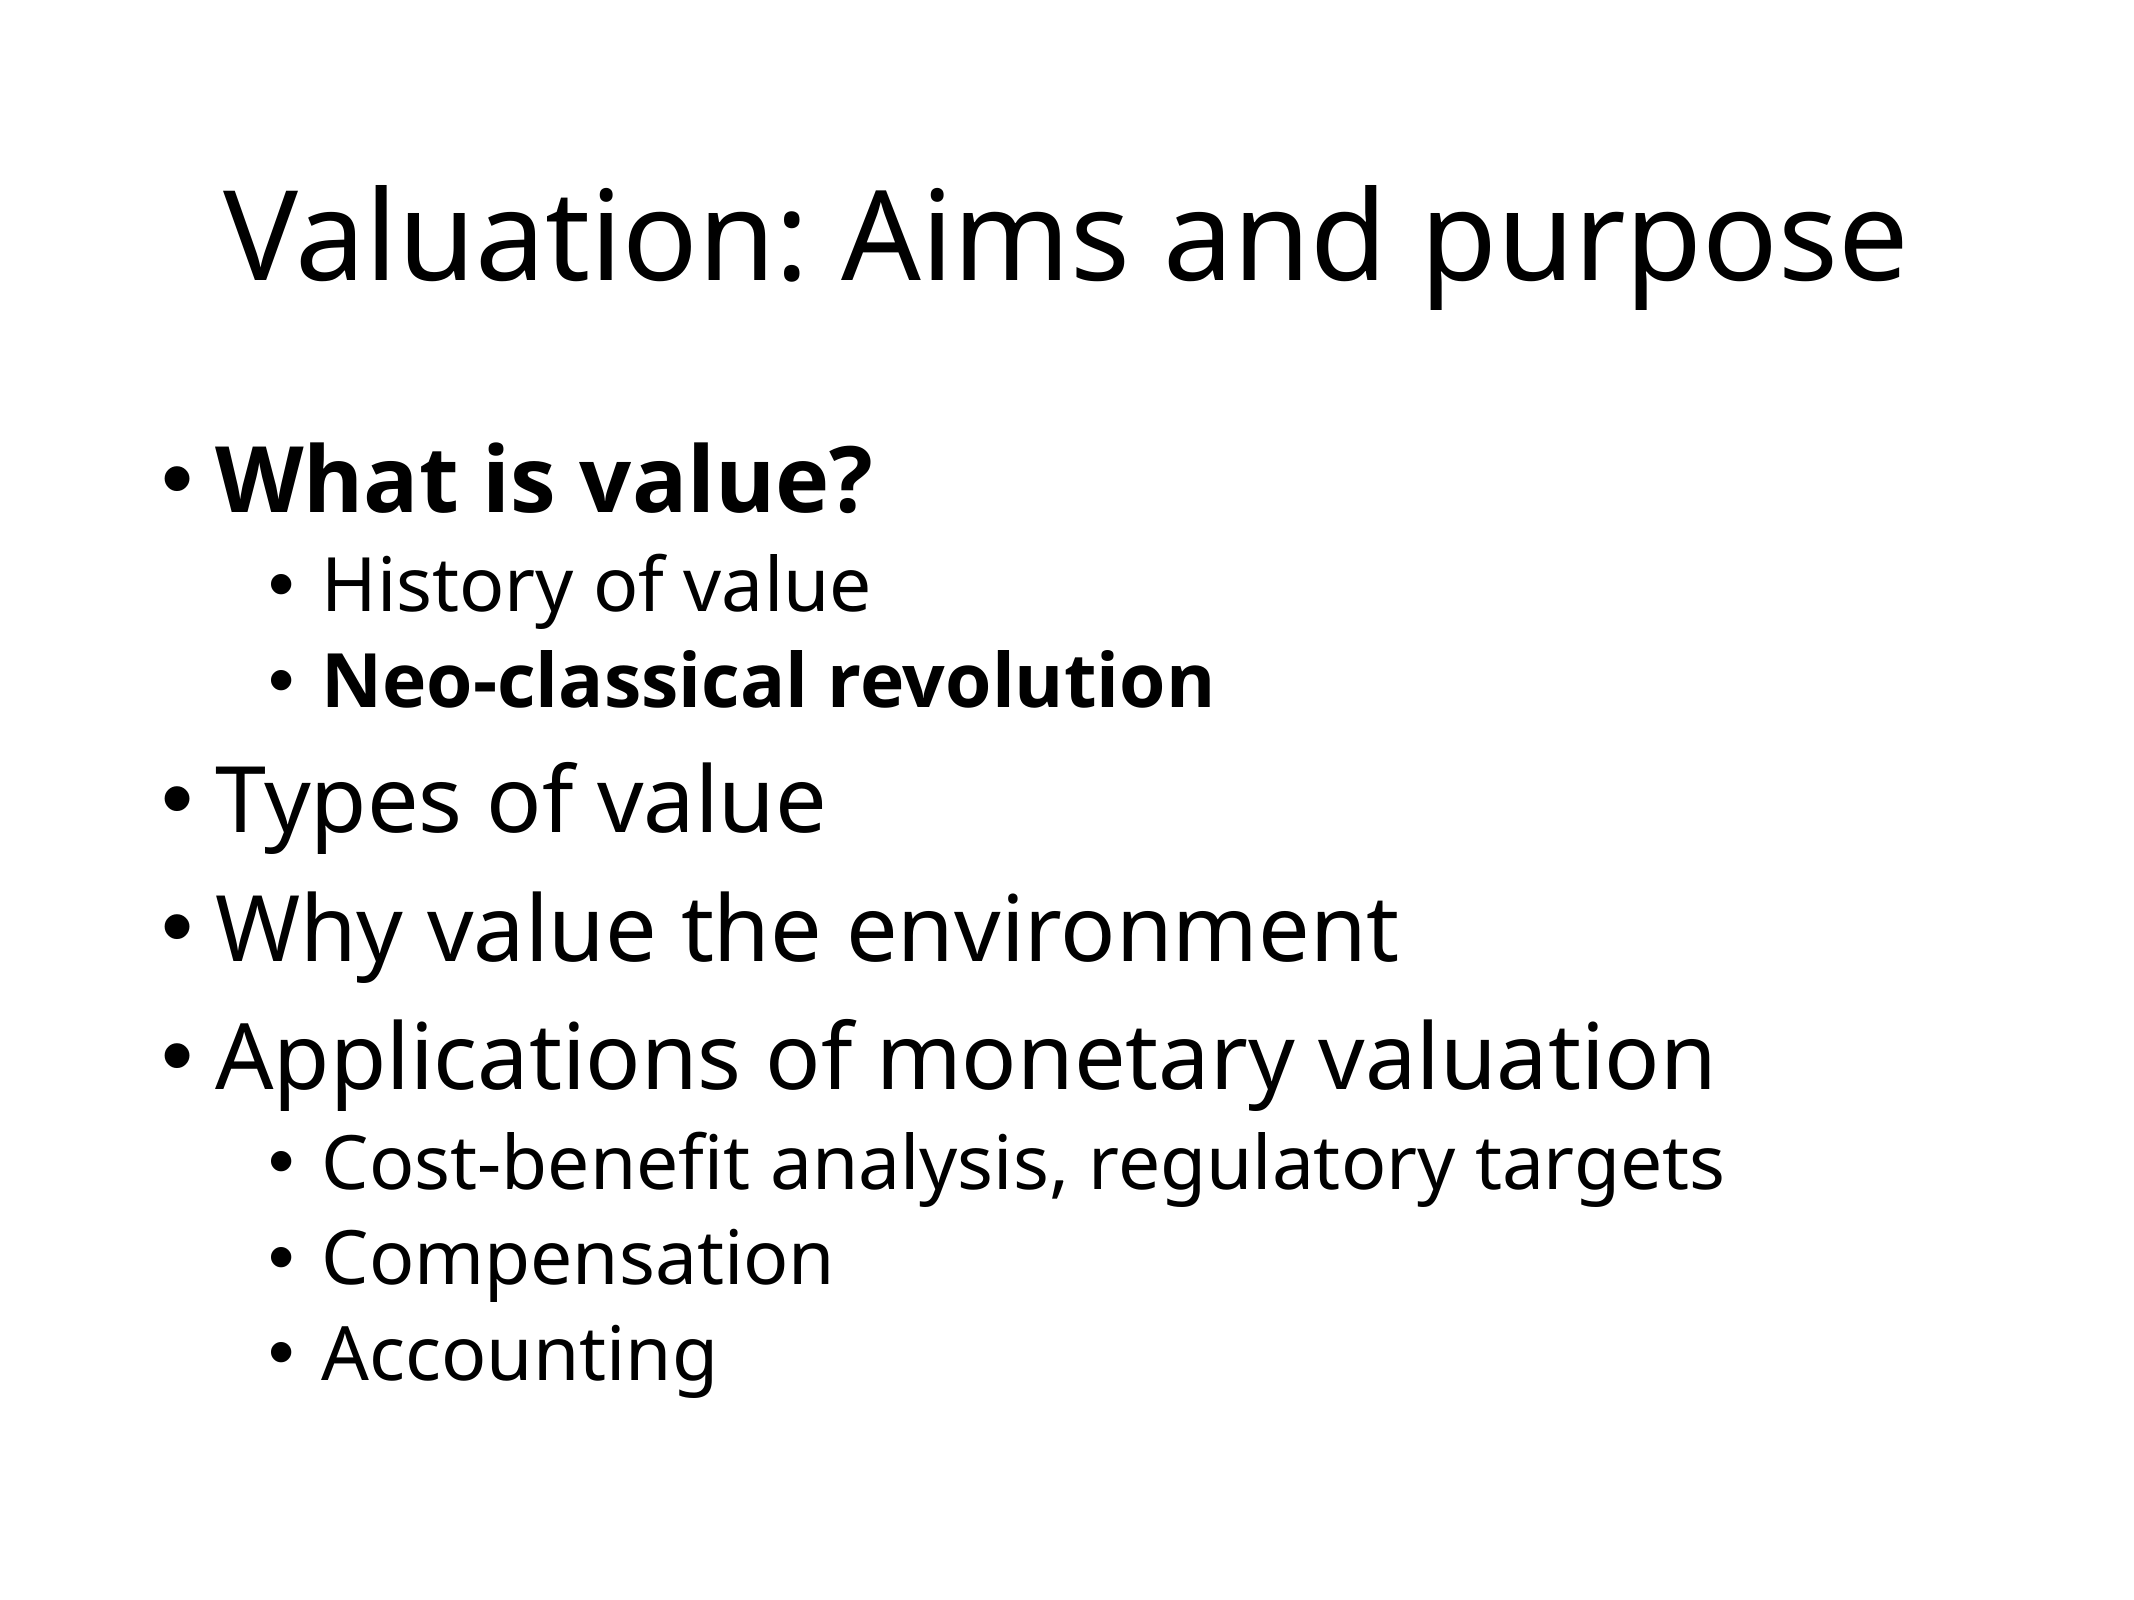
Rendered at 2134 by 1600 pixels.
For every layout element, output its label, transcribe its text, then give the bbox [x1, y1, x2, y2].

title Valuation: Aims and purpose [146, 85, 1987, 395]
list What is value? History of value Neo-classical revolution Types of value Why value the environment Applications of monetary valuation Cost-benefit analysis, regulatory targets Compensation Accounting [146, 425, 1987, 1442]
